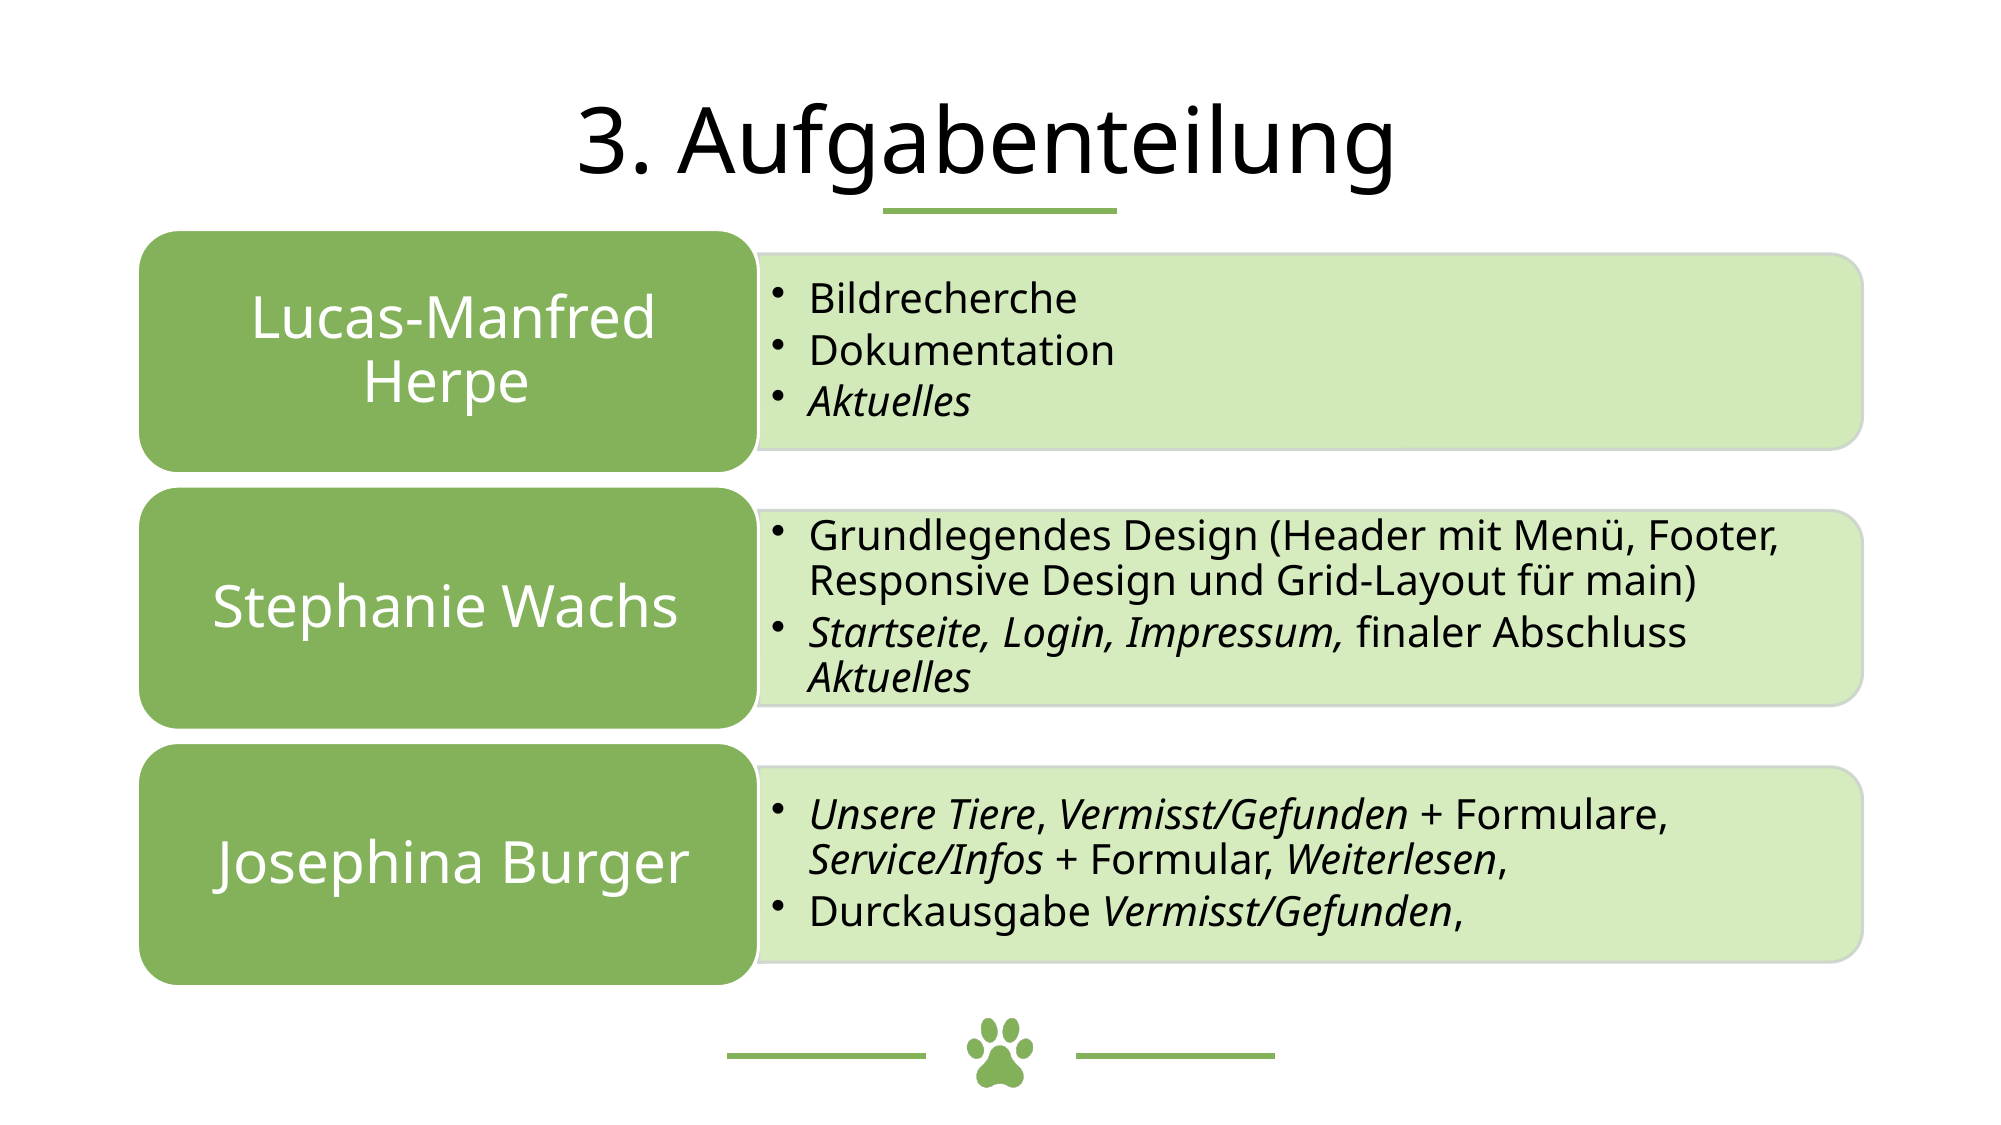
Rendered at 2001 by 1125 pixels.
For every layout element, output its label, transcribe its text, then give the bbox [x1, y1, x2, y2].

title 3. Aufgabenteilung [43, 32, 1957, 256]
picture [958, 1002, 1035, 1096]
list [136, 228, 1863, 988]
